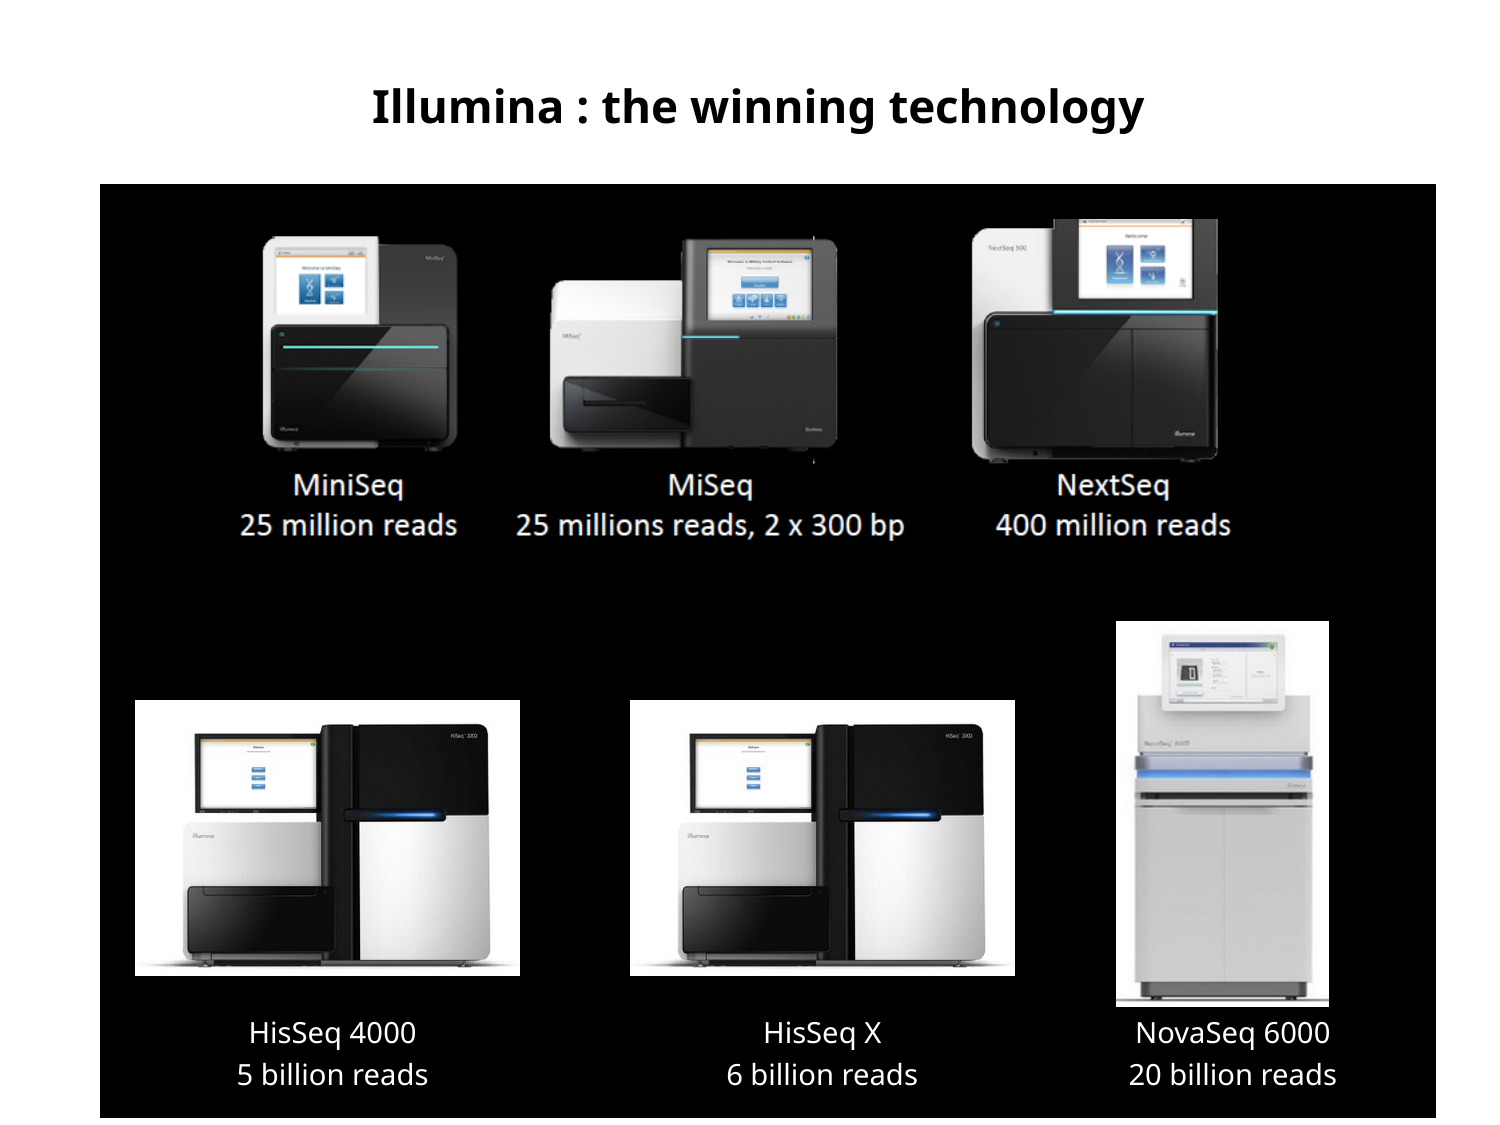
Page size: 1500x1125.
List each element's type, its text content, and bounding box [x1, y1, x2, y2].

picture [229, 219, 1259, 554]
text_box Hi [100, 184, 1436, 1118]
text_box Illumina : the winning technology [357, 42, 1160, 140]
picture [1115, 621, 1329, 1007]
text_box HisSeq 4000 5 billion reads [221, 999, 444, 1099]
picture [630, 700, 1015, 977]
picture [135, 700, 520, 977]
text_box NovaSeq 6000 20 billion reads [1113, 999, 1353, 1099]
text_box HisSeq X 6 billion reads [711, 999, 934, 1099]
